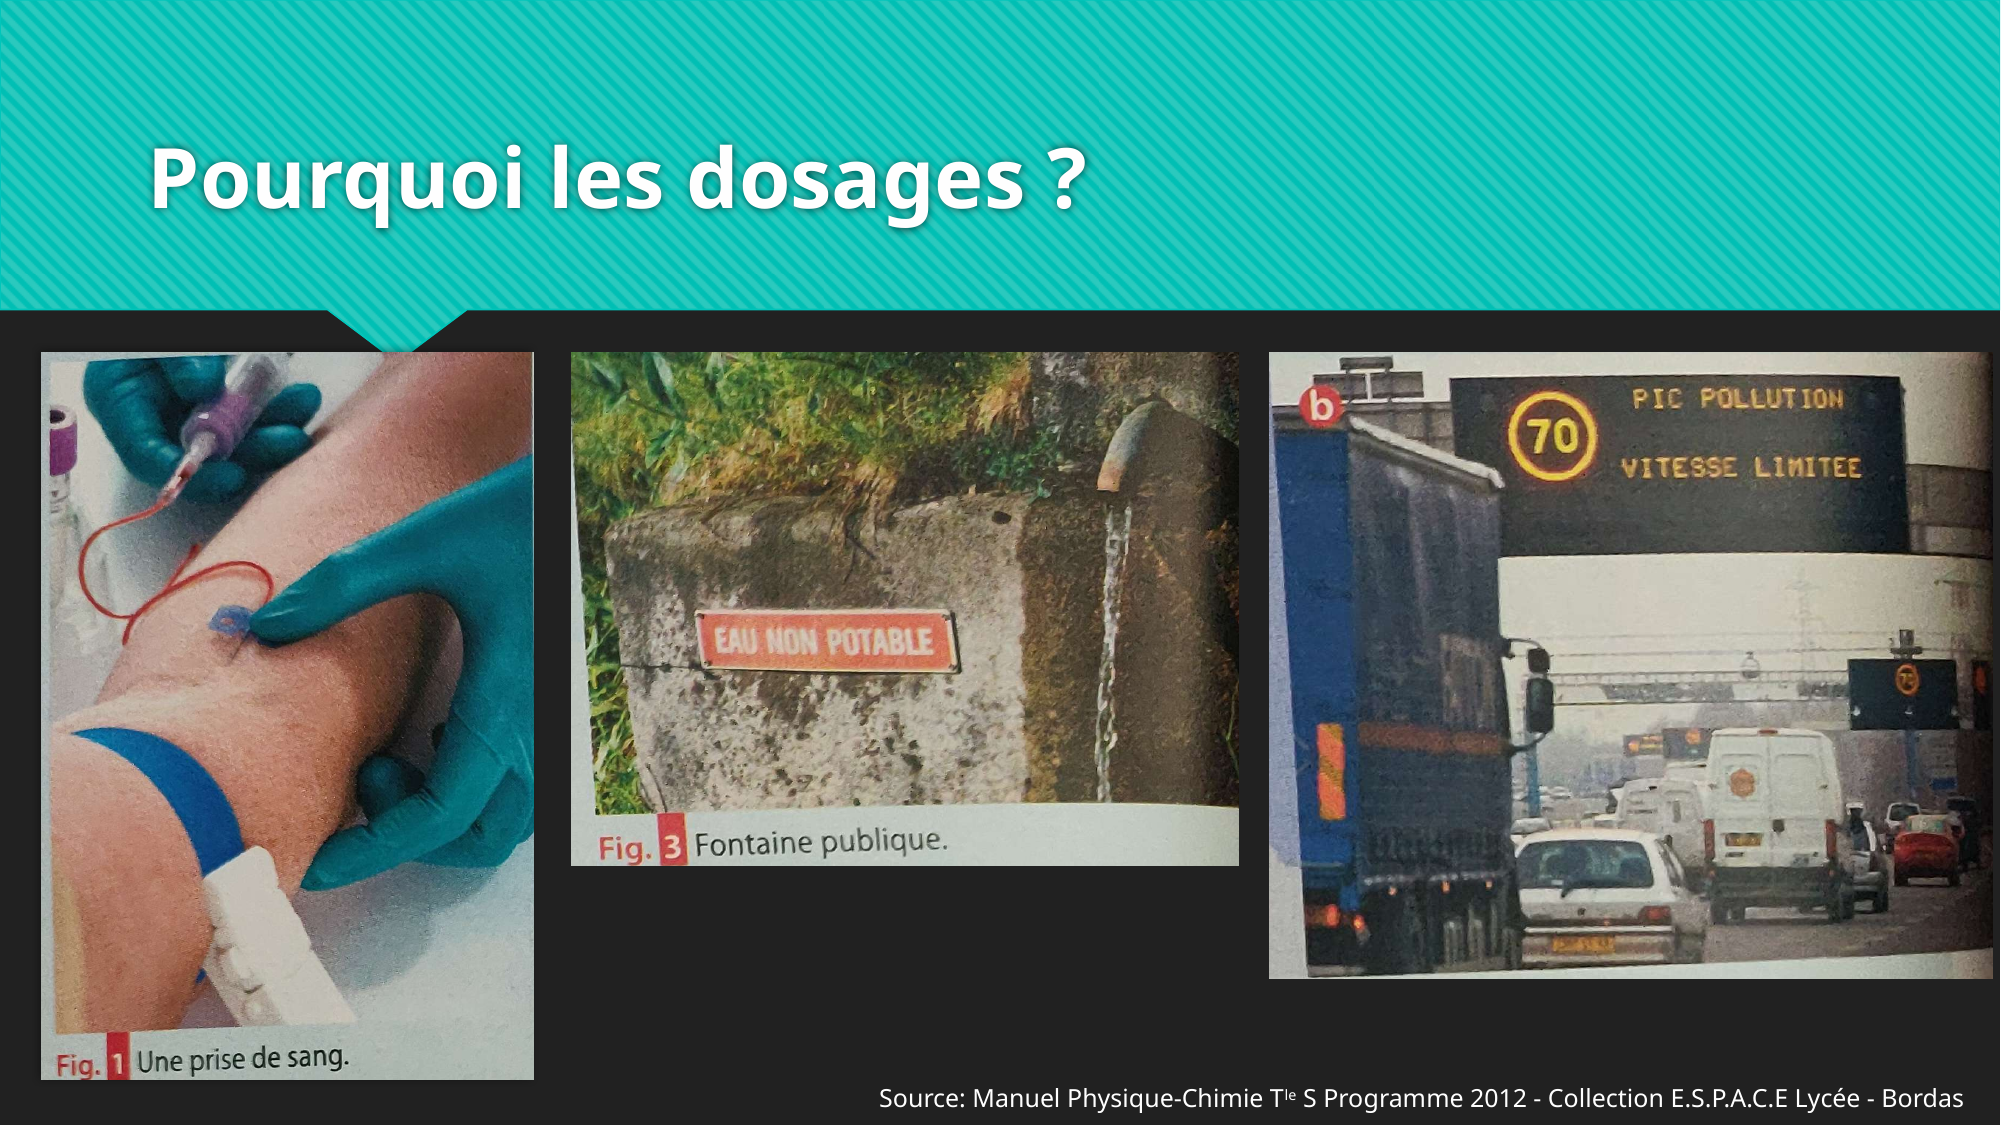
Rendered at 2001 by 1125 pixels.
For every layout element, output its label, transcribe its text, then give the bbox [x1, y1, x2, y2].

title Pourquoi les dosages ? [132, 73, 1868, 233]
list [40, 352, 534, 1081]
picture [571, 352, 1240, 867]
text_box Source: Manuel Physique-Chimie Tle S Programme 2012 - Collection E.S.P.A.C.E Lycée - Bordas [864, 1075, 1981, 1120]
picture [1268, 351, 1993, 979]
